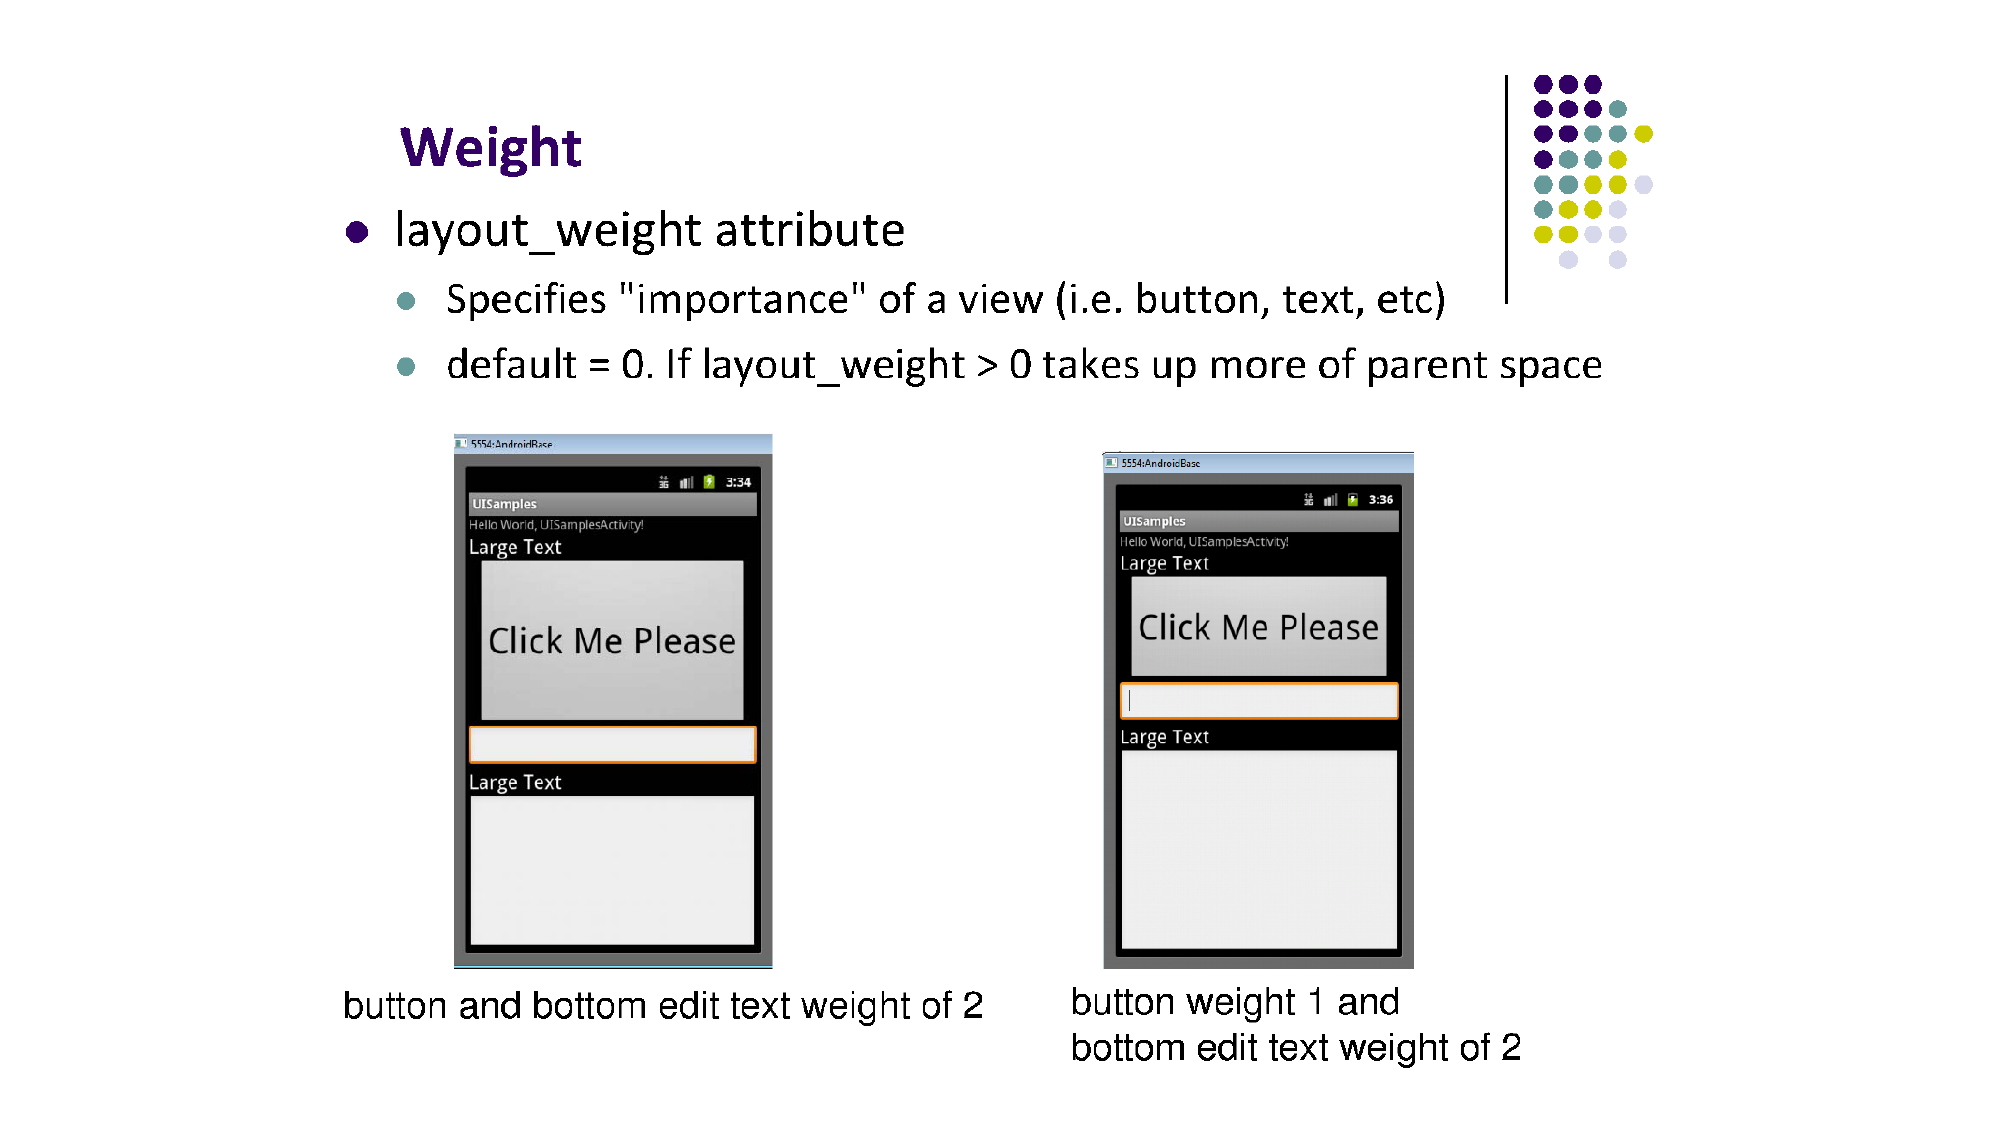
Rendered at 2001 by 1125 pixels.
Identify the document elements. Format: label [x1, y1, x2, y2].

picture [249, 0, 1750, 1125]
